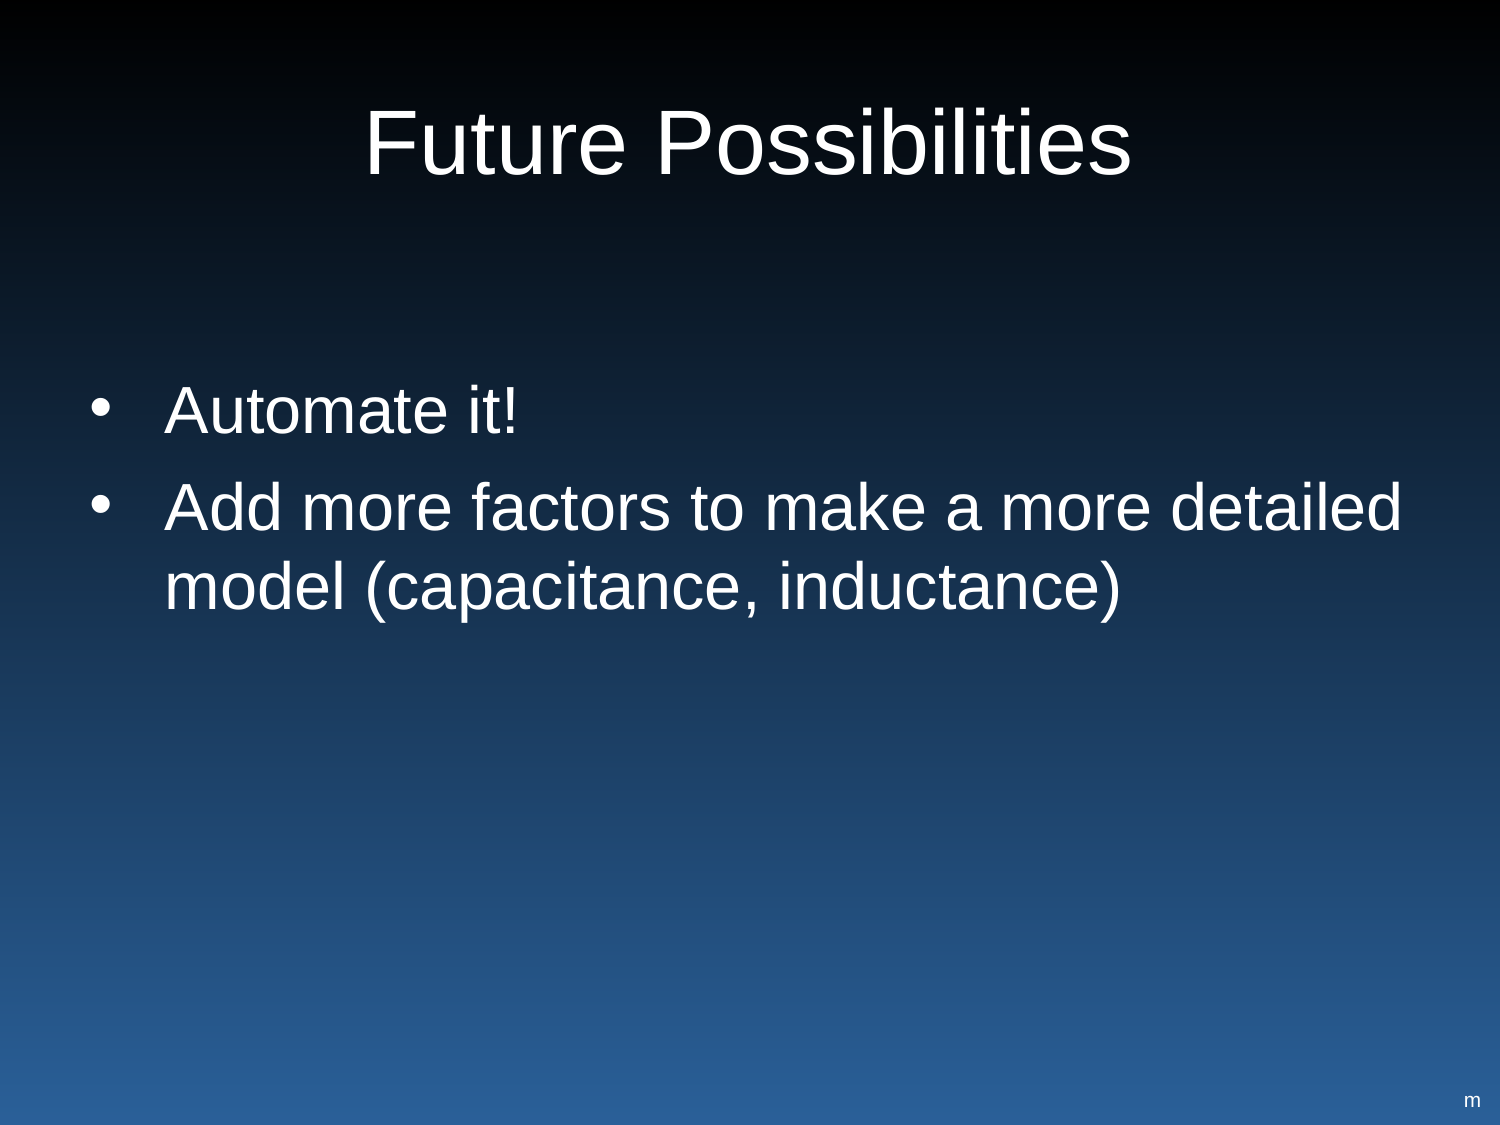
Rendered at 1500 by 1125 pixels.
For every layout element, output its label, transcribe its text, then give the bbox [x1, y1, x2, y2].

text_box m [1449, 1079, 1500, 1119]
title Future Possibilities [75, 45, 1424, 232]
list Automate it! Add more factors to make a more detailed model (capacitance, inductance) [75, 262, 1424, 1004]
